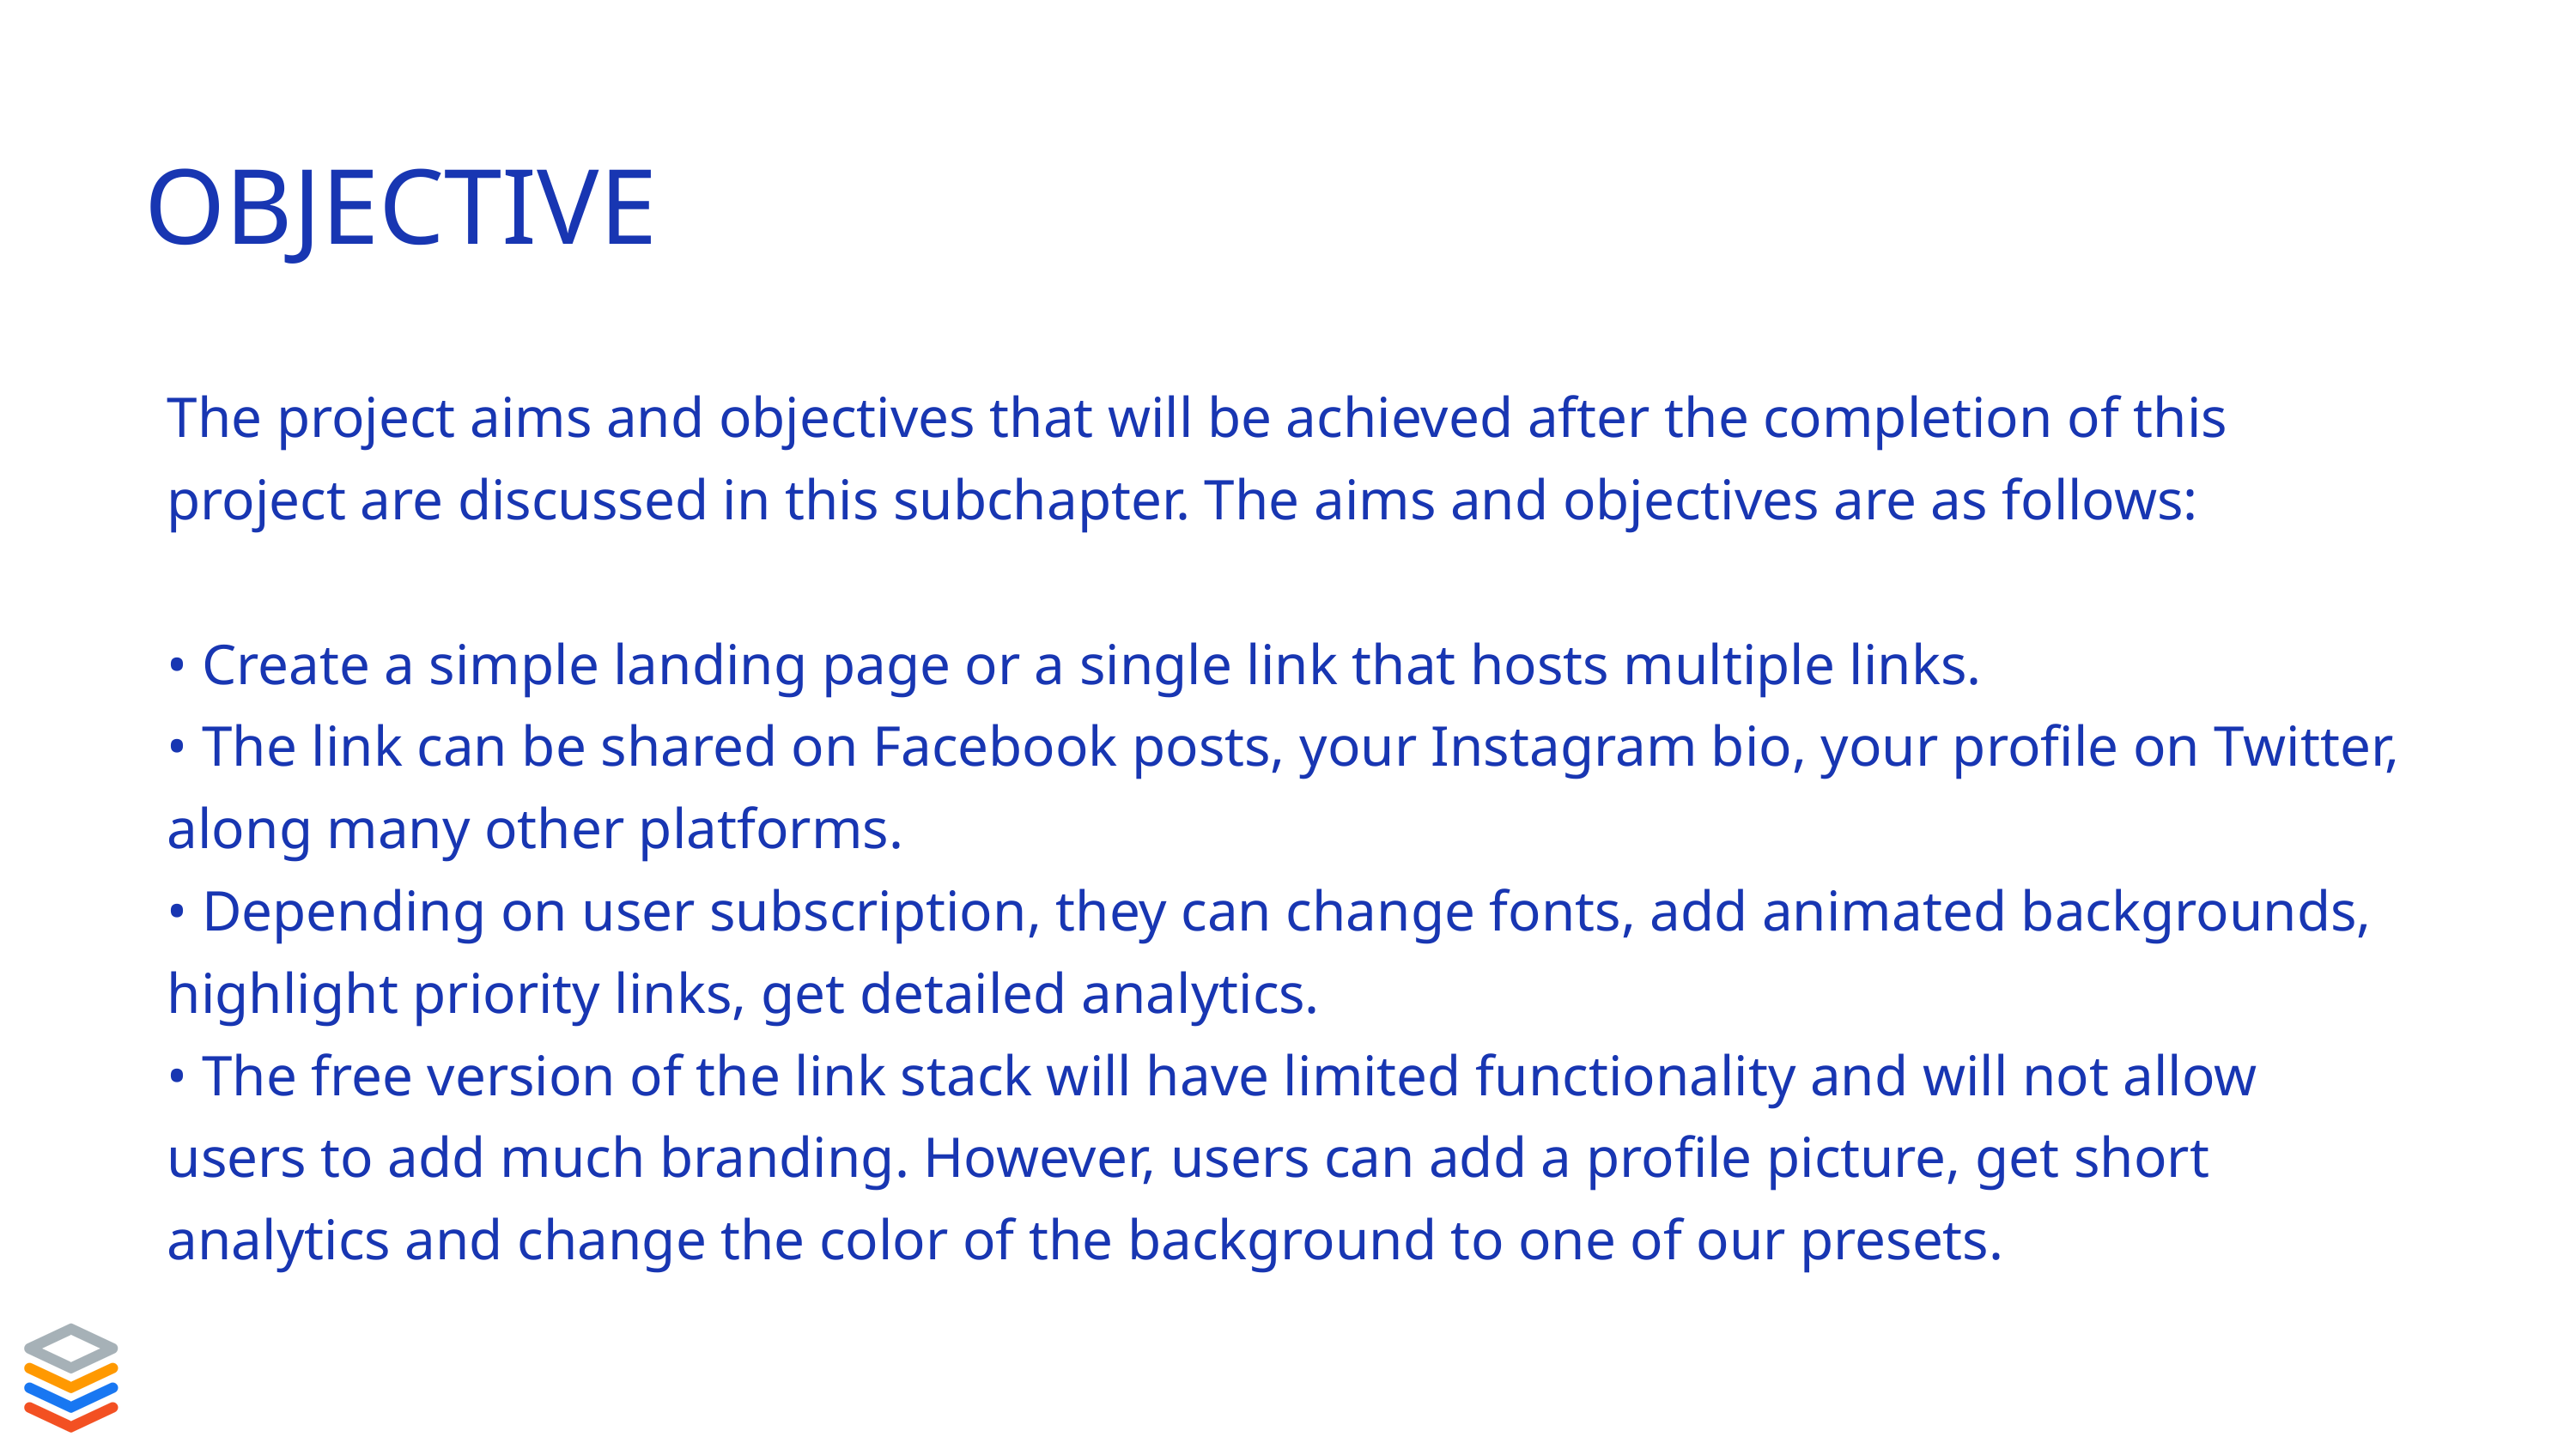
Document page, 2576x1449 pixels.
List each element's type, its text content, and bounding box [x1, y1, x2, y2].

text_box OBJECTIVE [144, 161, 1534, 265]
text_box The project aims and objectives that will be achieved after the completion of this project are discussed in this subchapter. The aims and objectives are as follows: • Create a simple landing page or a single link that hosts multiple links. • The link can be shared on Facebook posts, your Instagram bio, your profile on Twitter, along many other platforms. • Depending on user subscription, they can change fonts, add animated backgrounds, highlight priority links, get detailed analytics. • The free version of the link stack will have limited functionality and will not allow users to add much branding. However, users can add a profile picture, get short analytics and change the color of the background to one of our presets. [167, 366, 2409, 1271]
picture [0, 1307, 142, 1449]
